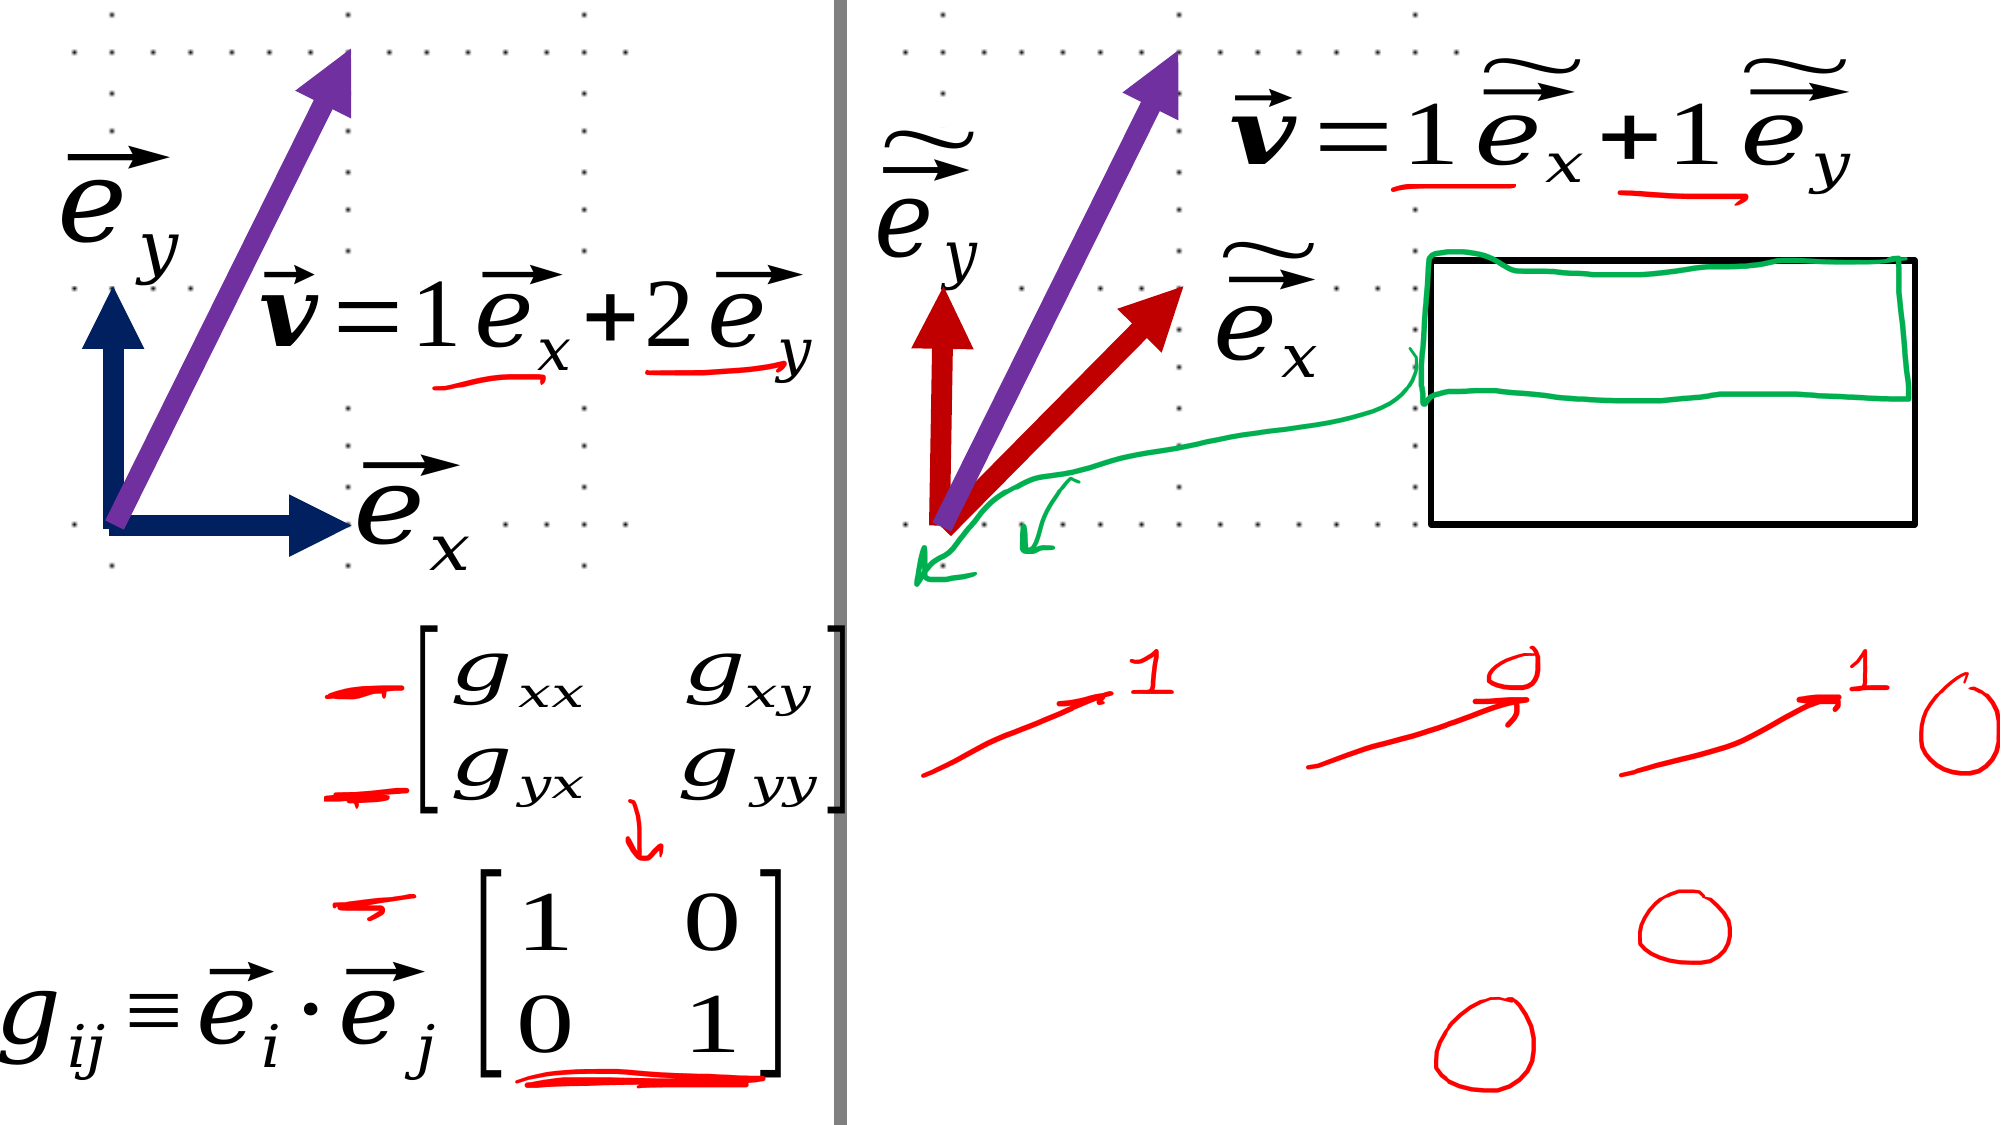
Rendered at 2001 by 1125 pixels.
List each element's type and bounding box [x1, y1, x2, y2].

picture [841, 184, 2000, 1102]
text_box [941, 50, 1179, 527]
text_box [57, 0, 648, 587]
picture [324, 184, 840, 1102]
text_box [868, 0, 1478, 587]
text_box [114, 48, 351, 526]
